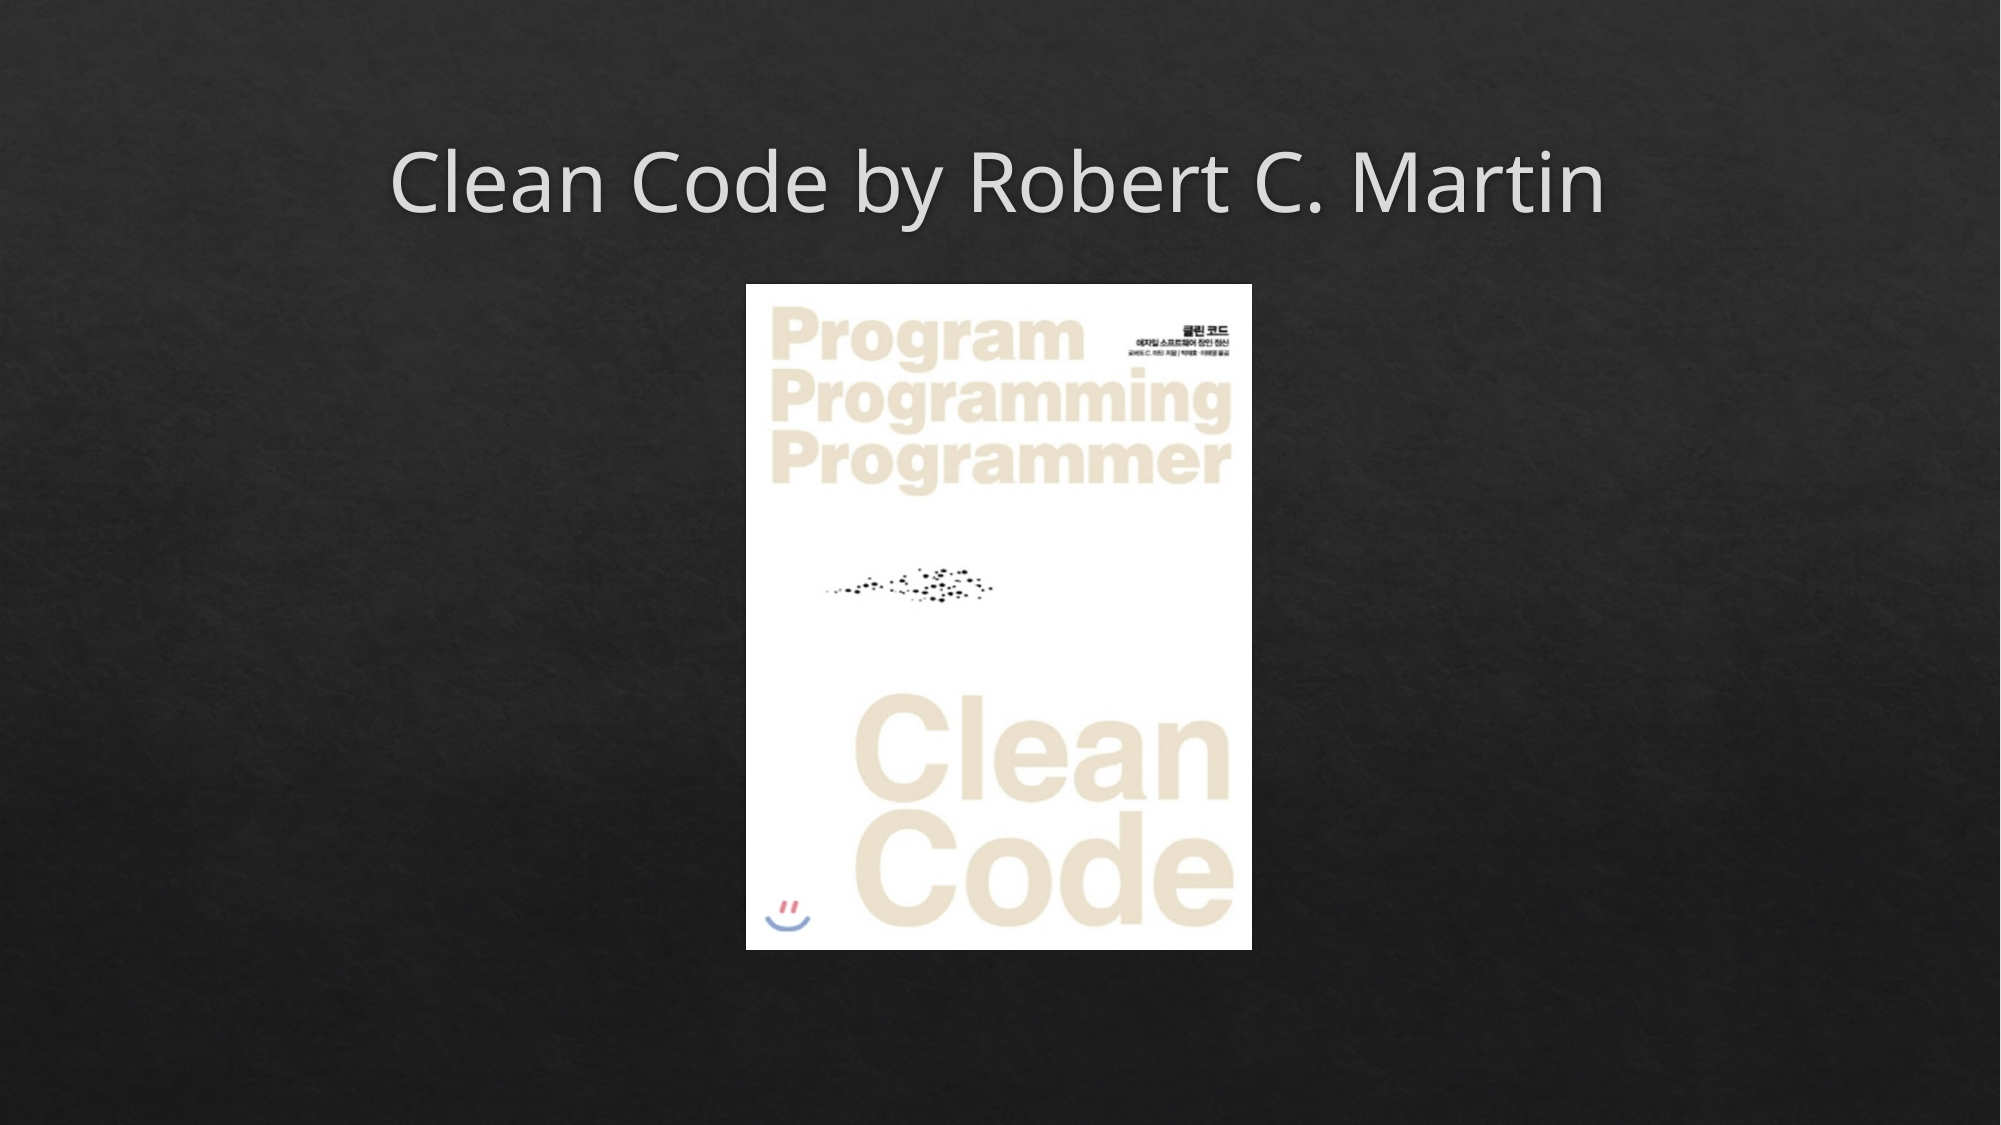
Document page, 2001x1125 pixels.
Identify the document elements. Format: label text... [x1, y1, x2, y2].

title Clean Code by Robert C. Martin [149, 99, 1849, 260]
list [746, 283, 1253, 951]
